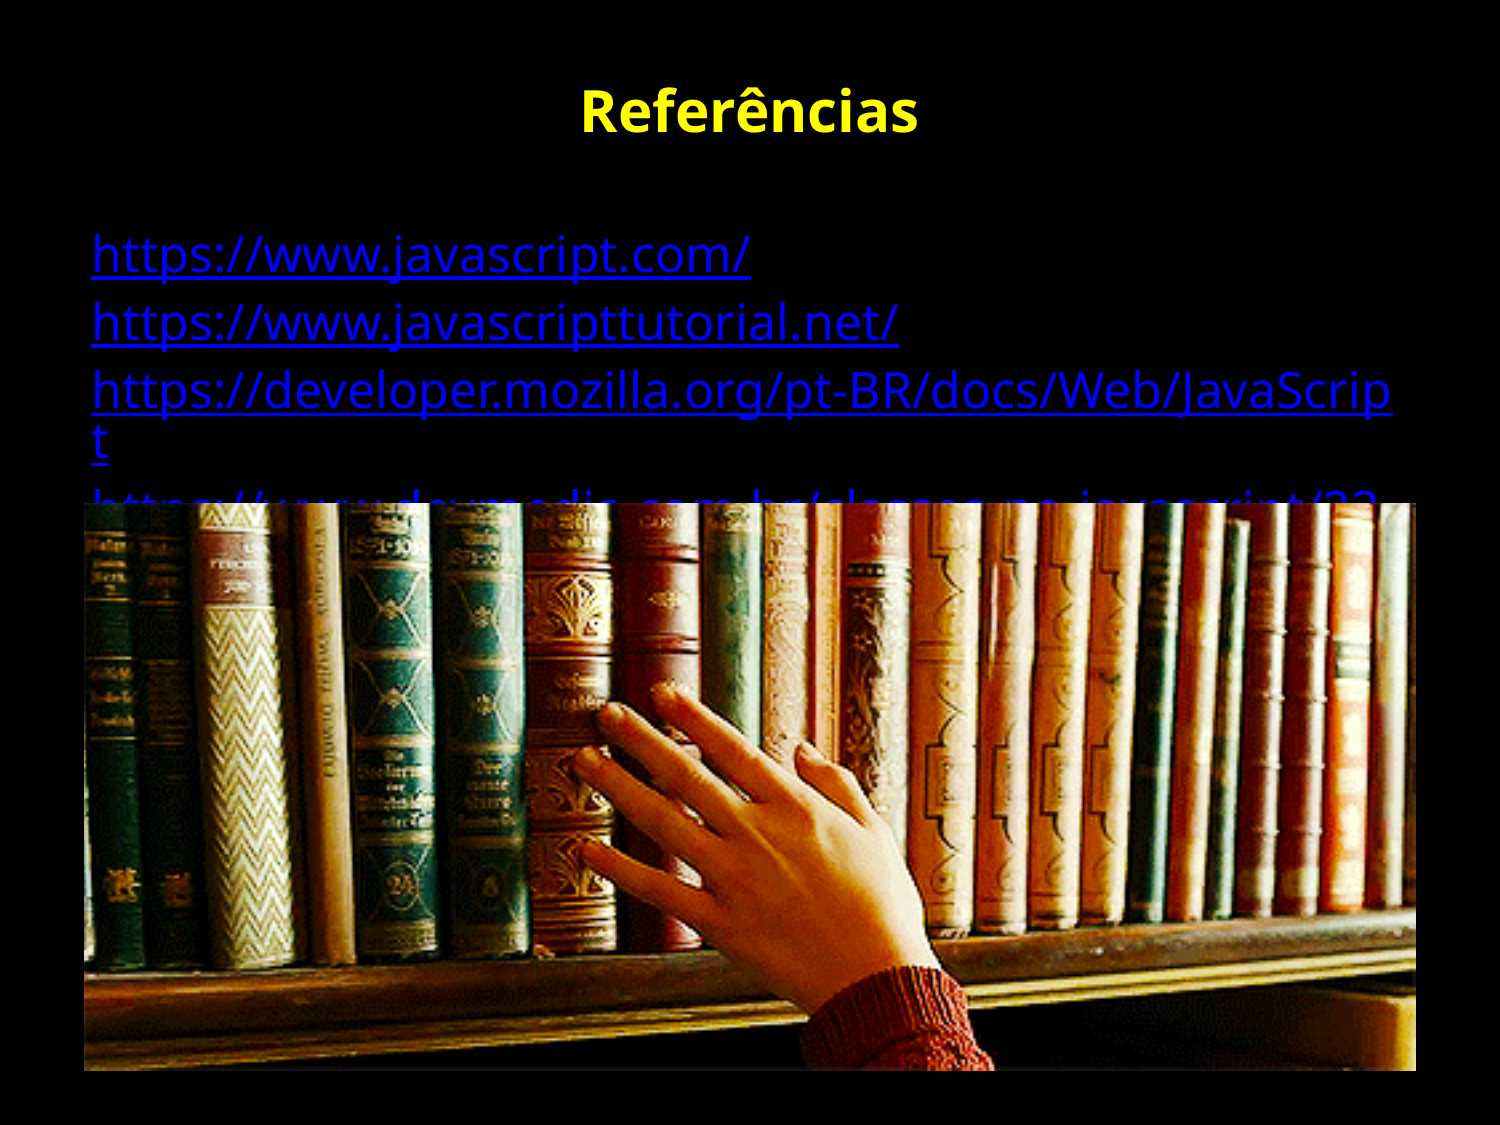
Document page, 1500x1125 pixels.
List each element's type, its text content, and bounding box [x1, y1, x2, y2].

text_box Referências [53, 66, 1447, 152]
text_box https://www.javascript.com/ https://www.javascripttutorial.net/ https://developer.mozilla.org/pt-BR/docs/Web/JavaScript https://www.devmedia.com.br/classes-no-javascript/23866 [76, 215, 1416, 503]
picture [84, 503, 1416, 1071]
